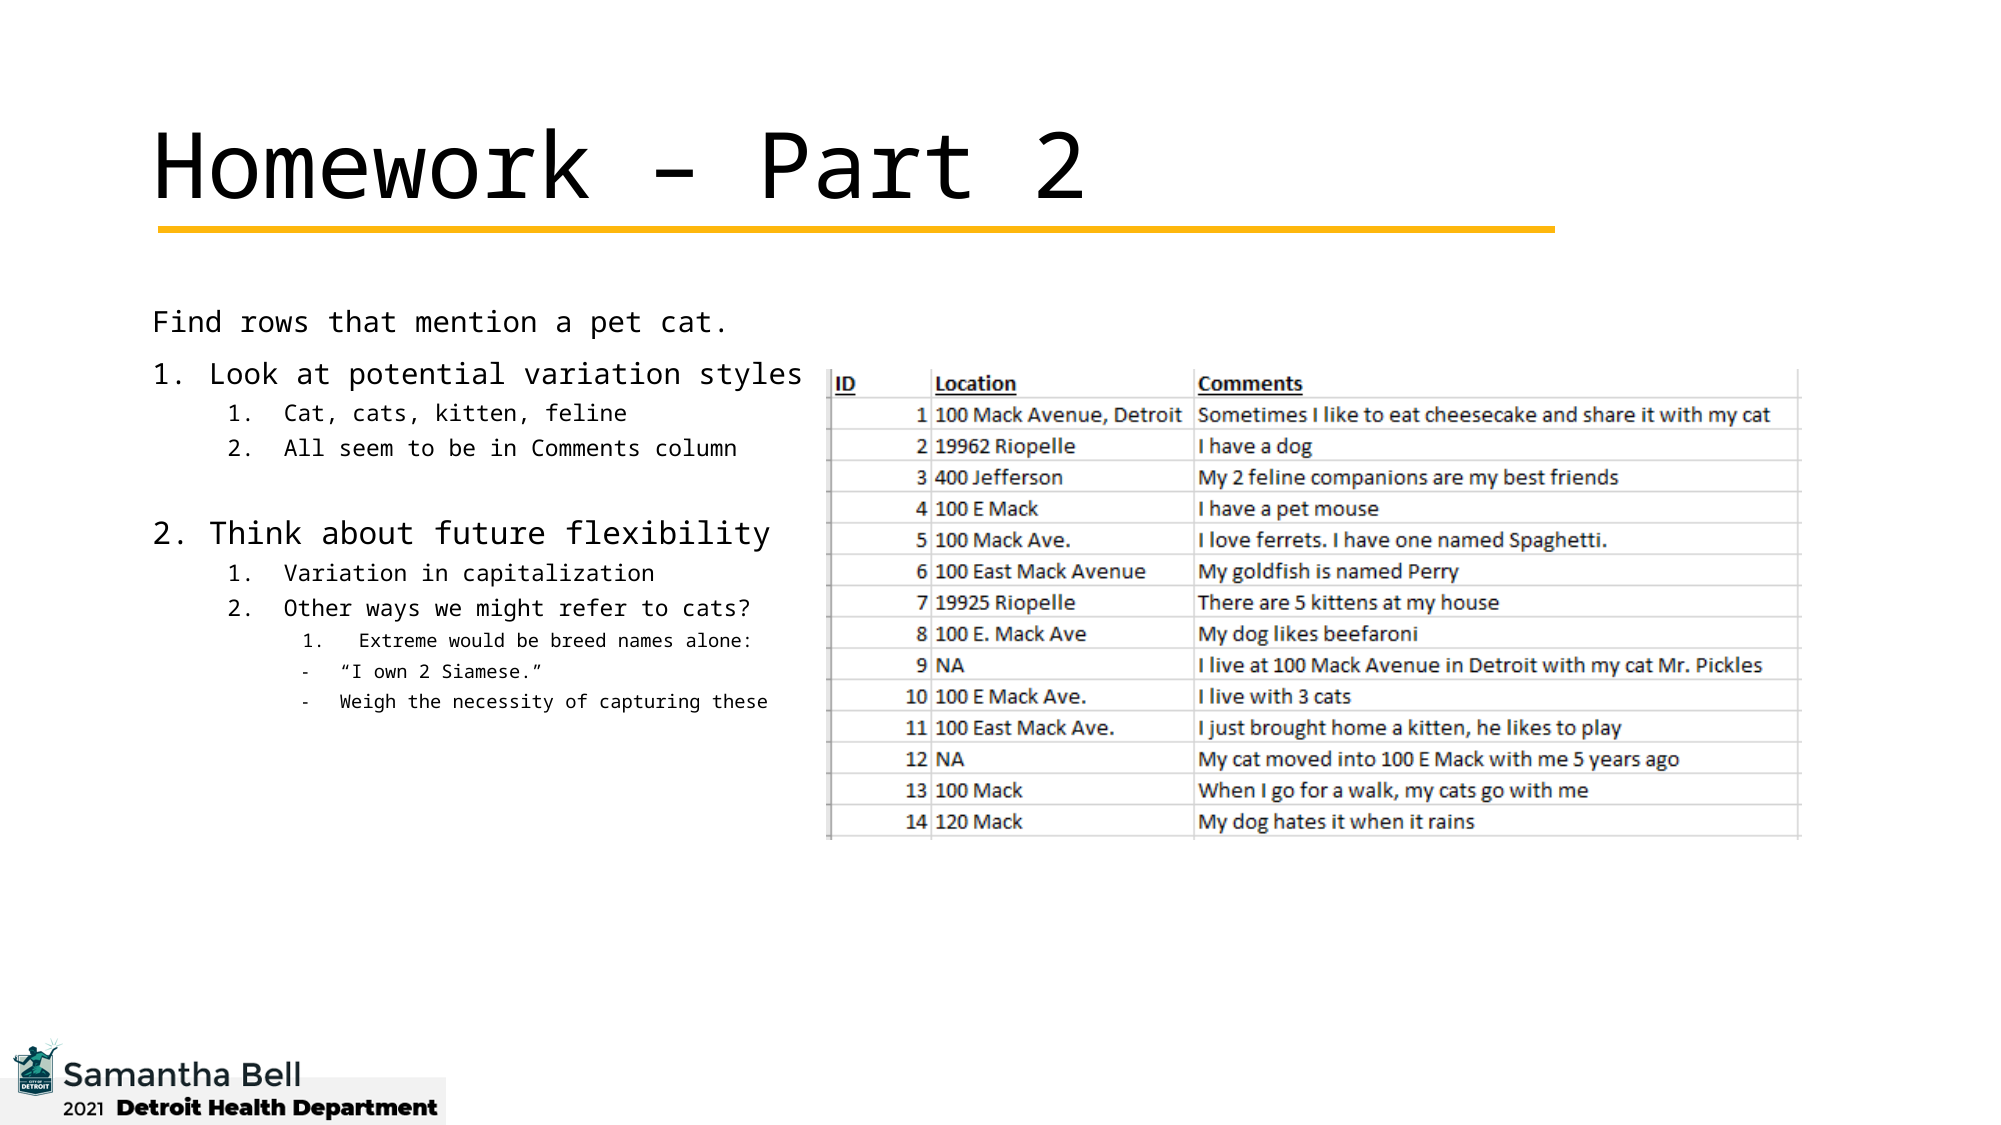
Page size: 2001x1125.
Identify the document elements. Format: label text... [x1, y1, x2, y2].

picture [0, 1035, 446, 1125]
picture [826, 369, 1802, 840]
text_box Find rows that mention a pet cat. Look at potential variation styles Cat, cats, kitten, feline All seem to be in Comments column Think about future flexibility Variation in capitalization Other ways we might refer to cats? Extreme would be breed names alone: “I own 2 Siamese.” Weigh the necessity of capturing these [137, 299, 1863, 1014]
title Homework – Part 2 [137, 59, 1863, 278]
